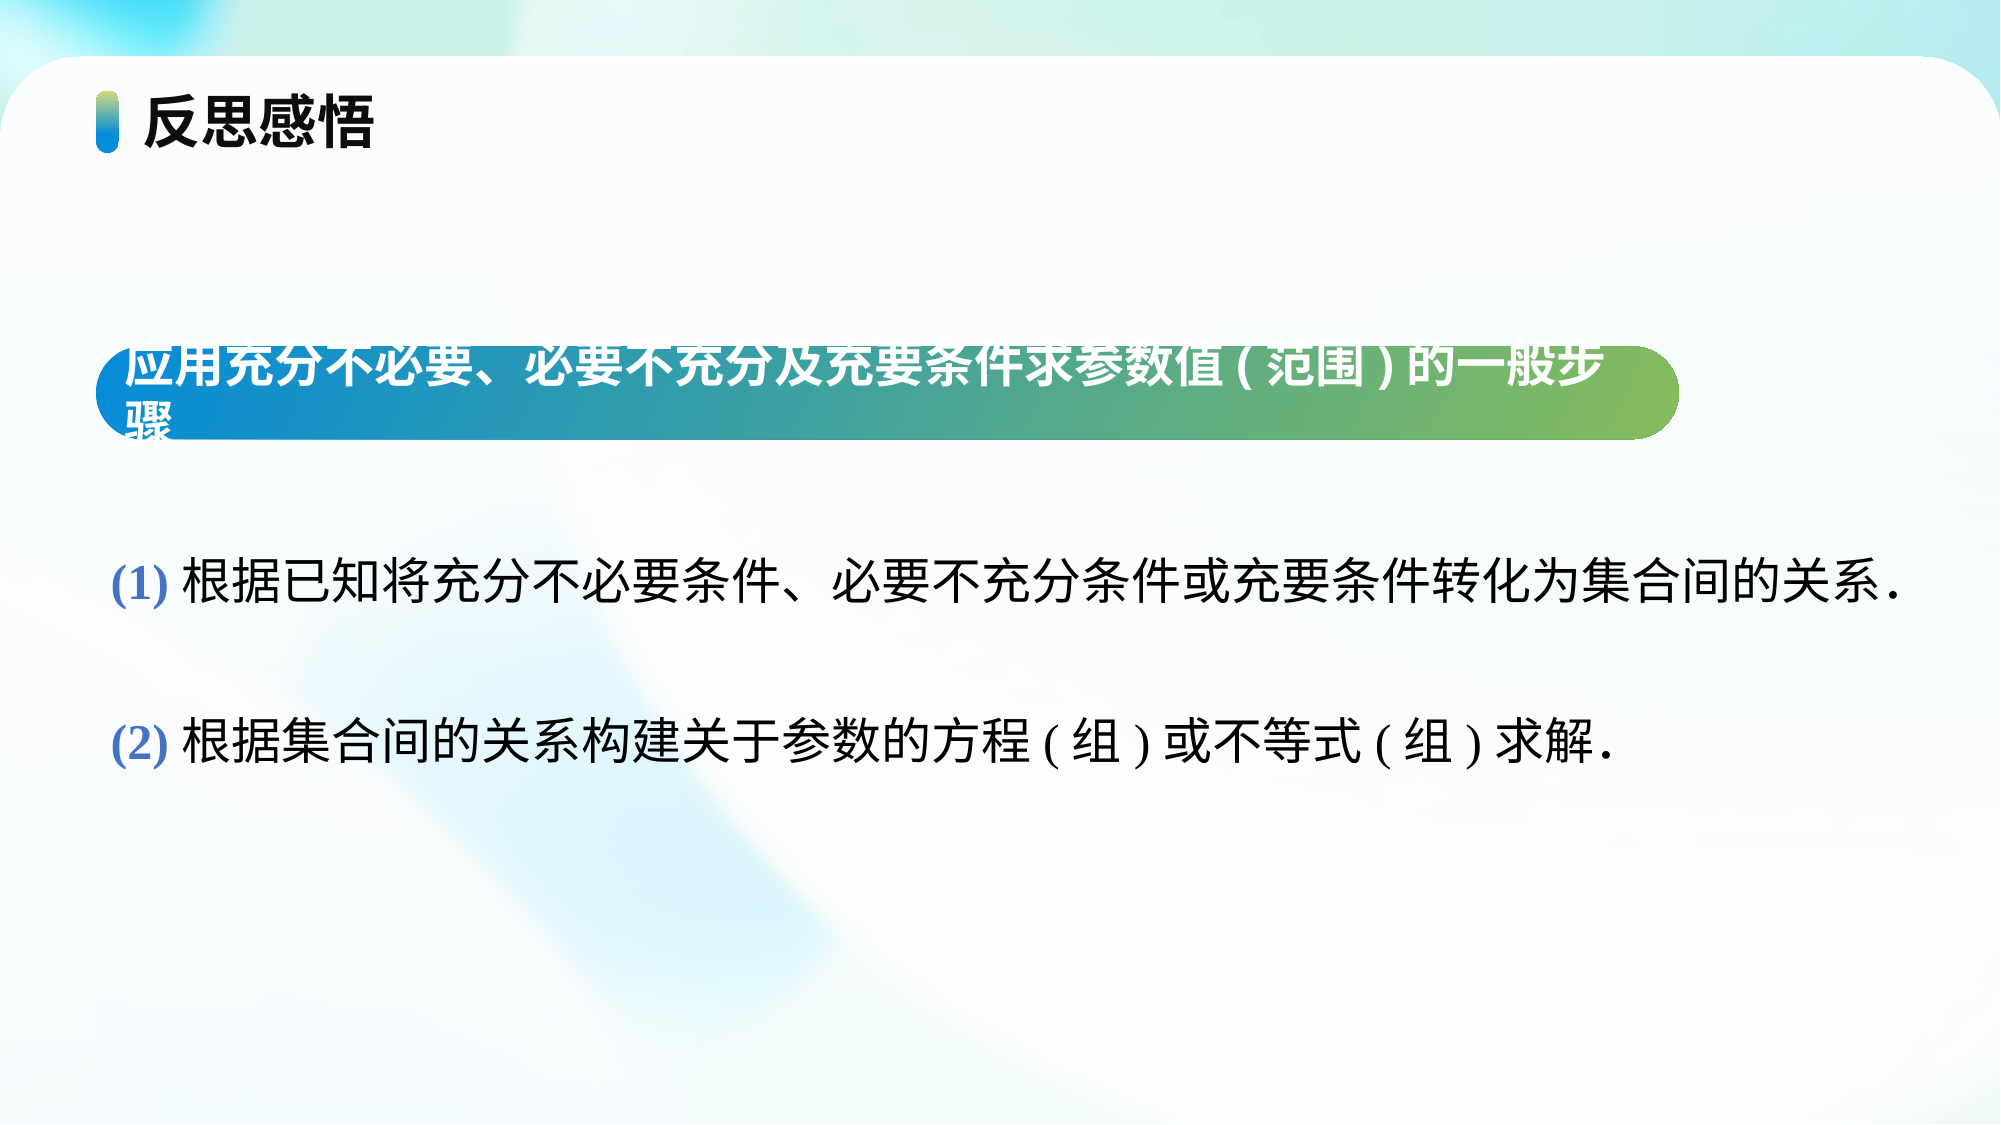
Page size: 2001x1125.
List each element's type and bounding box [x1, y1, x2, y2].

text_box [95, 346, 1962, 779]
picture [0, 0, 2000, 1125]
